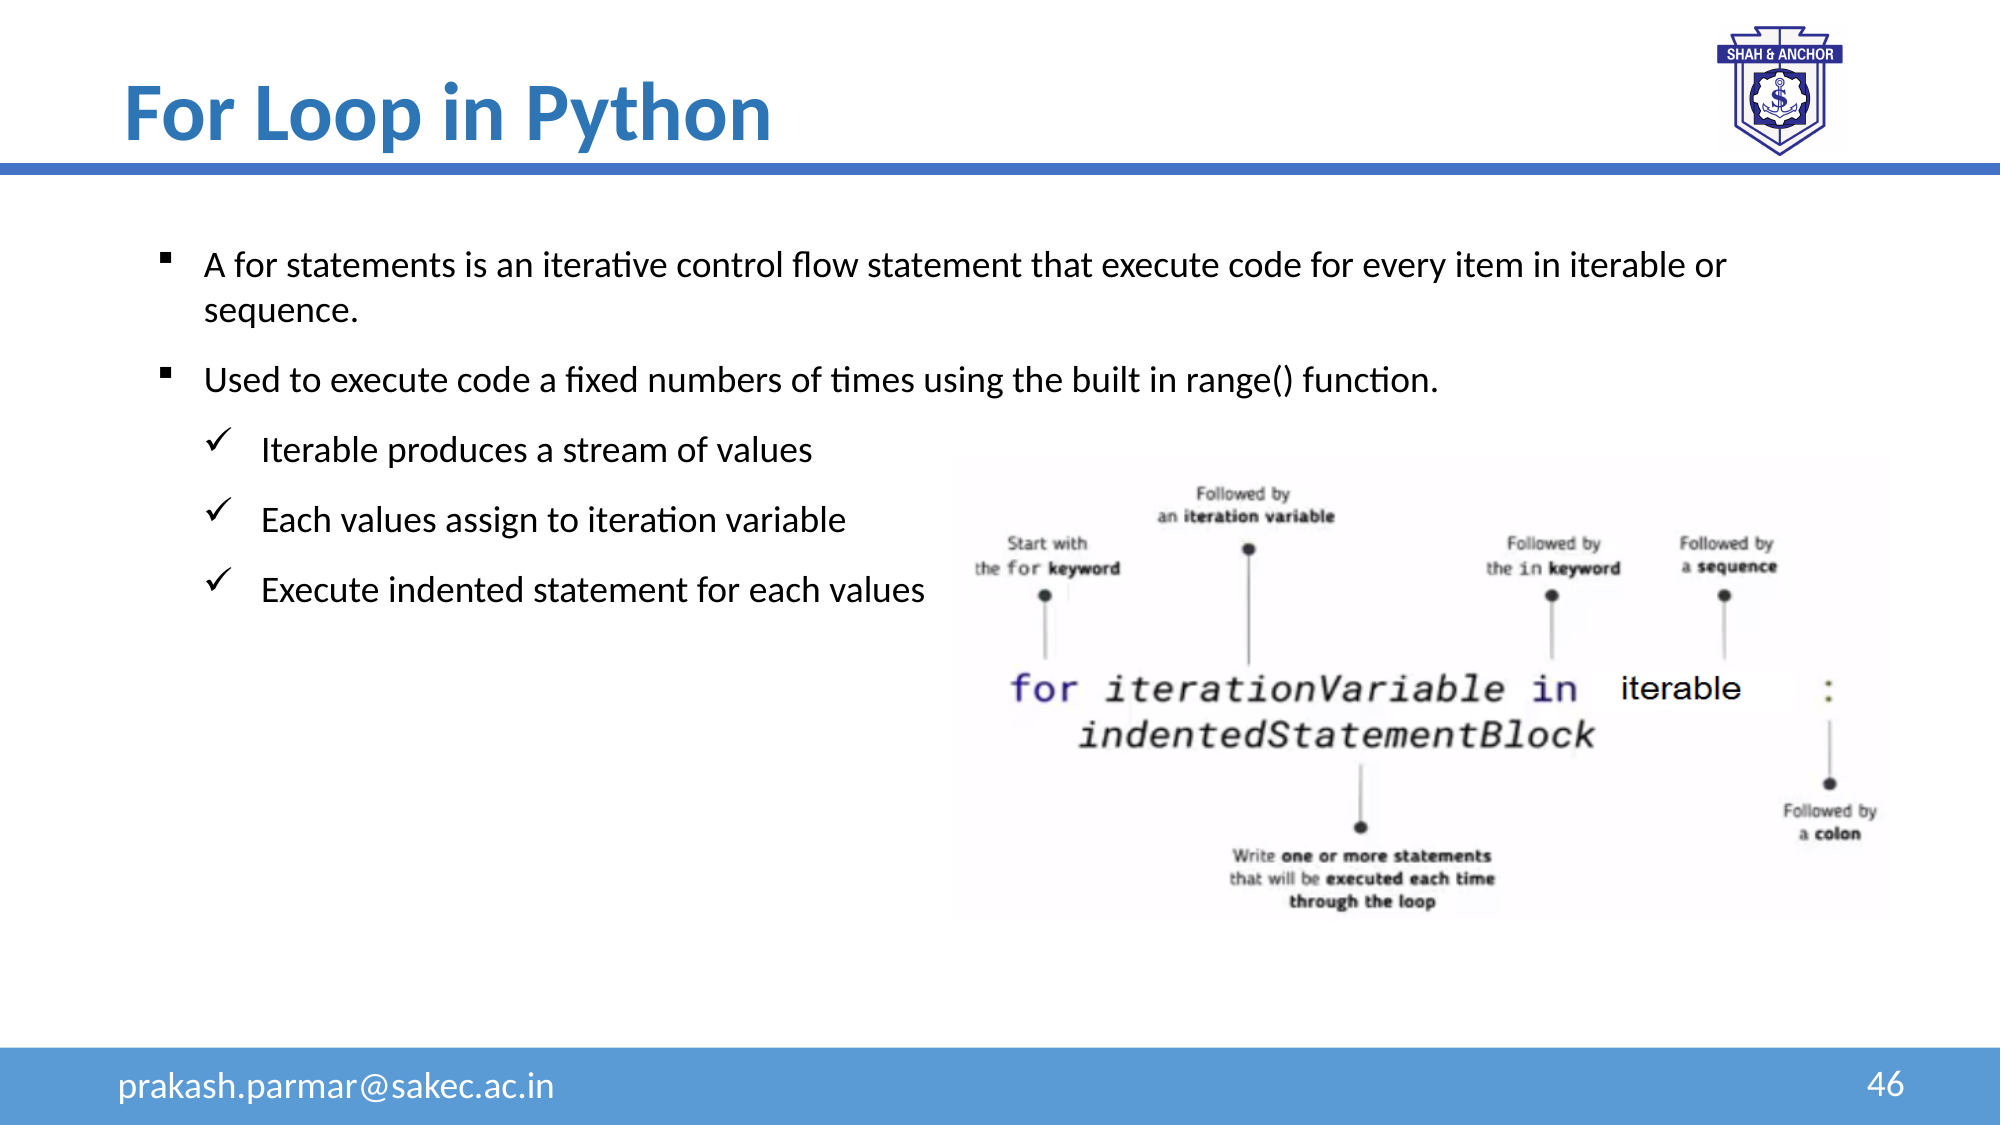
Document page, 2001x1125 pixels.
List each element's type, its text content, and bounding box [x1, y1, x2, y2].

footer prakash.parmar@sakec.ac.in [102, 1053, 778, 1114]
text_box For Loop in Python [109, 49, 1638, 165]
picture [956, 456, 1890, 922]
picture [1717, 24, 1848, 157]
text_box A for statements is an iterative control flow statement that execute code for every item in iterable or sequence. Used to execute code a fixed numbers of times using the built in range() function. Iterable produces a stream of values Each values assign to iteration variable Execute indented statement for each values [142, 232, 1828, 618]
slide_number 46 [1852, 1051, 1932, 1112]
